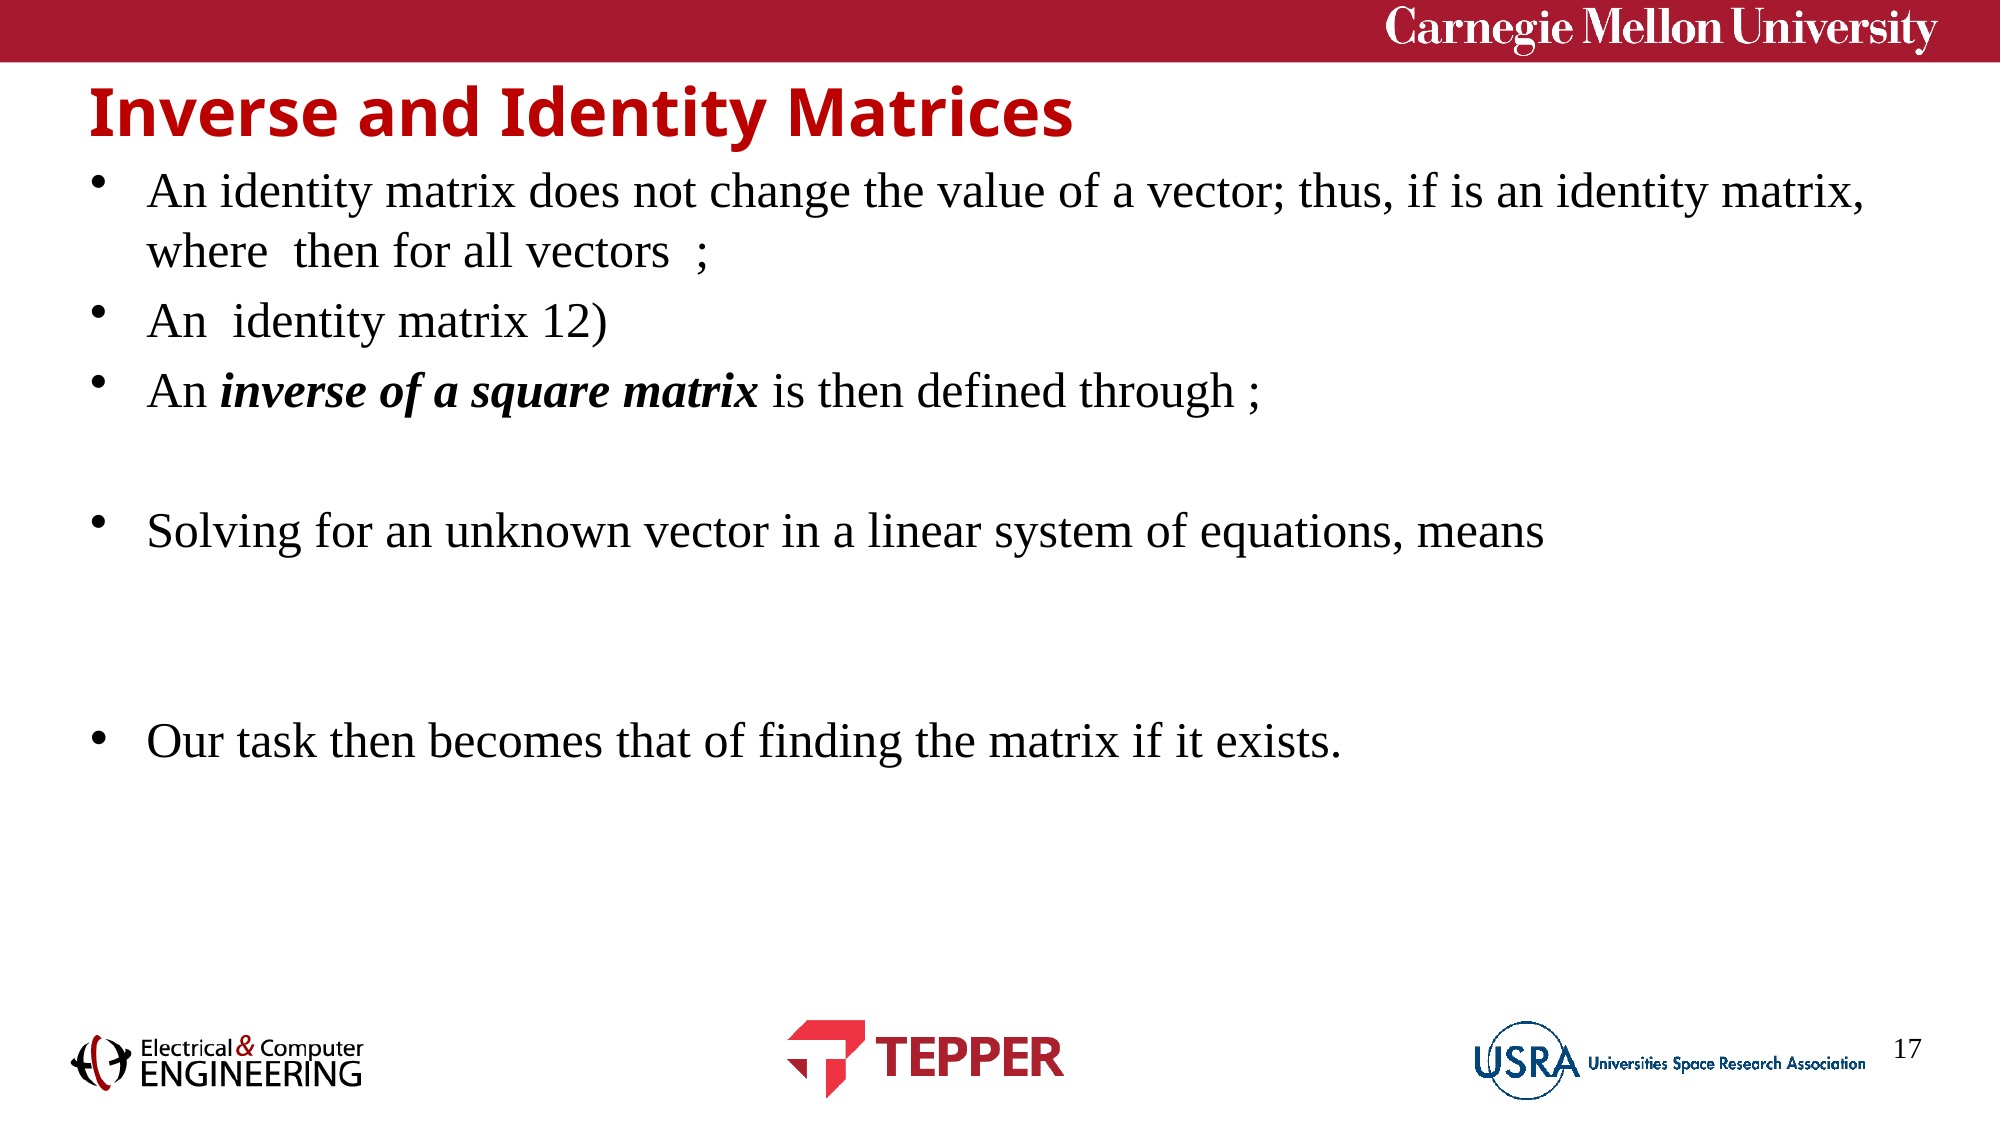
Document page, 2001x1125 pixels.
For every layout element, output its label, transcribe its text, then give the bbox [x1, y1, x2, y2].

title Inverse and Identity Matrices [75, 62, 1938, 150]
picture [62, 1027, 375, 1097]
picture [1386, 6, 1938, 56]
picture [787, 1020, 1064, 1098]
slide_number 17 [1520, 1022, 1938, 1097]
picture [1475, 1021, 1865, 1100]
